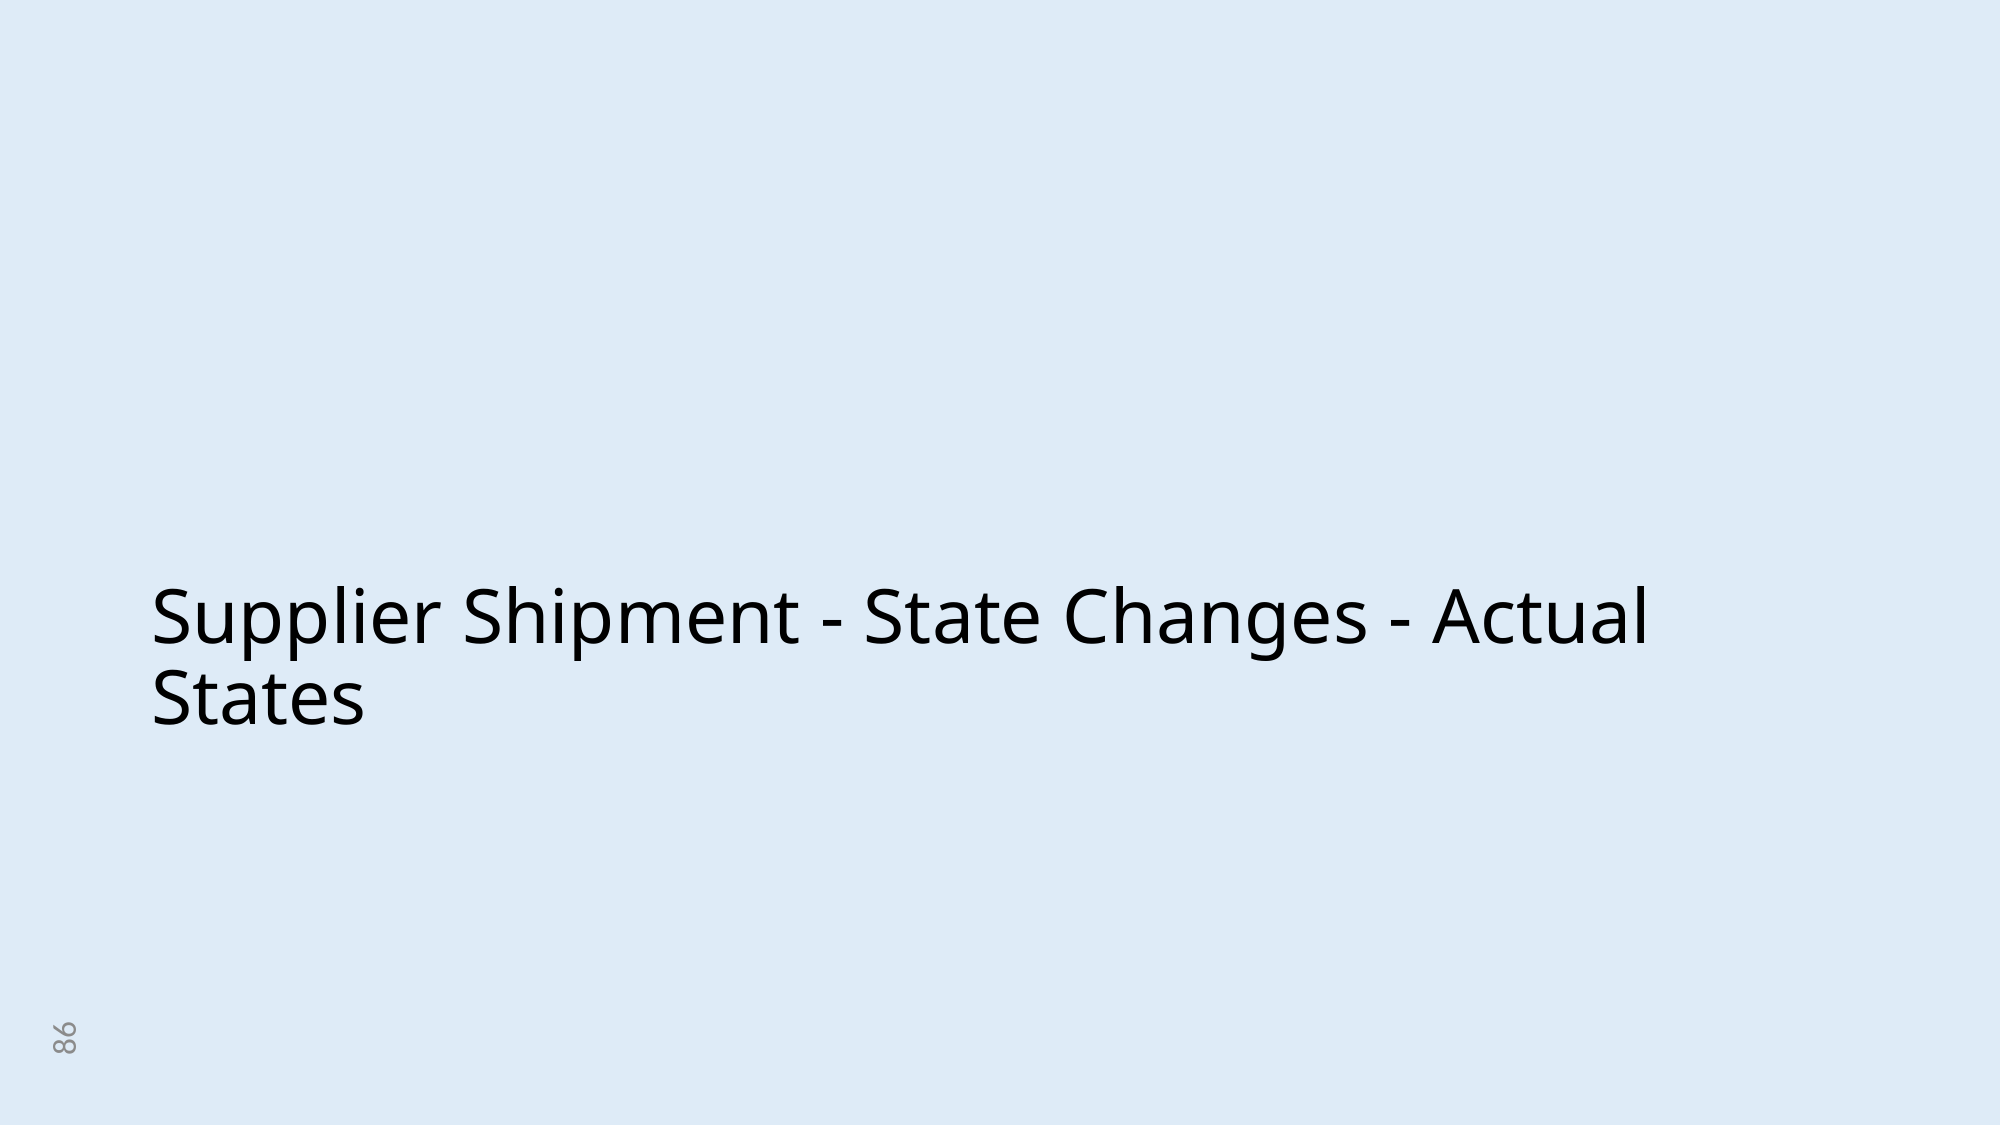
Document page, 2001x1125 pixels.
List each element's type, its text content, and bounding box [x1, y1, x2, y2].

slide_number 86 [32, 969, 93, 1108]
title Supplier Shipment - State Changes - Actual States [136, 280, 1862, 749]
